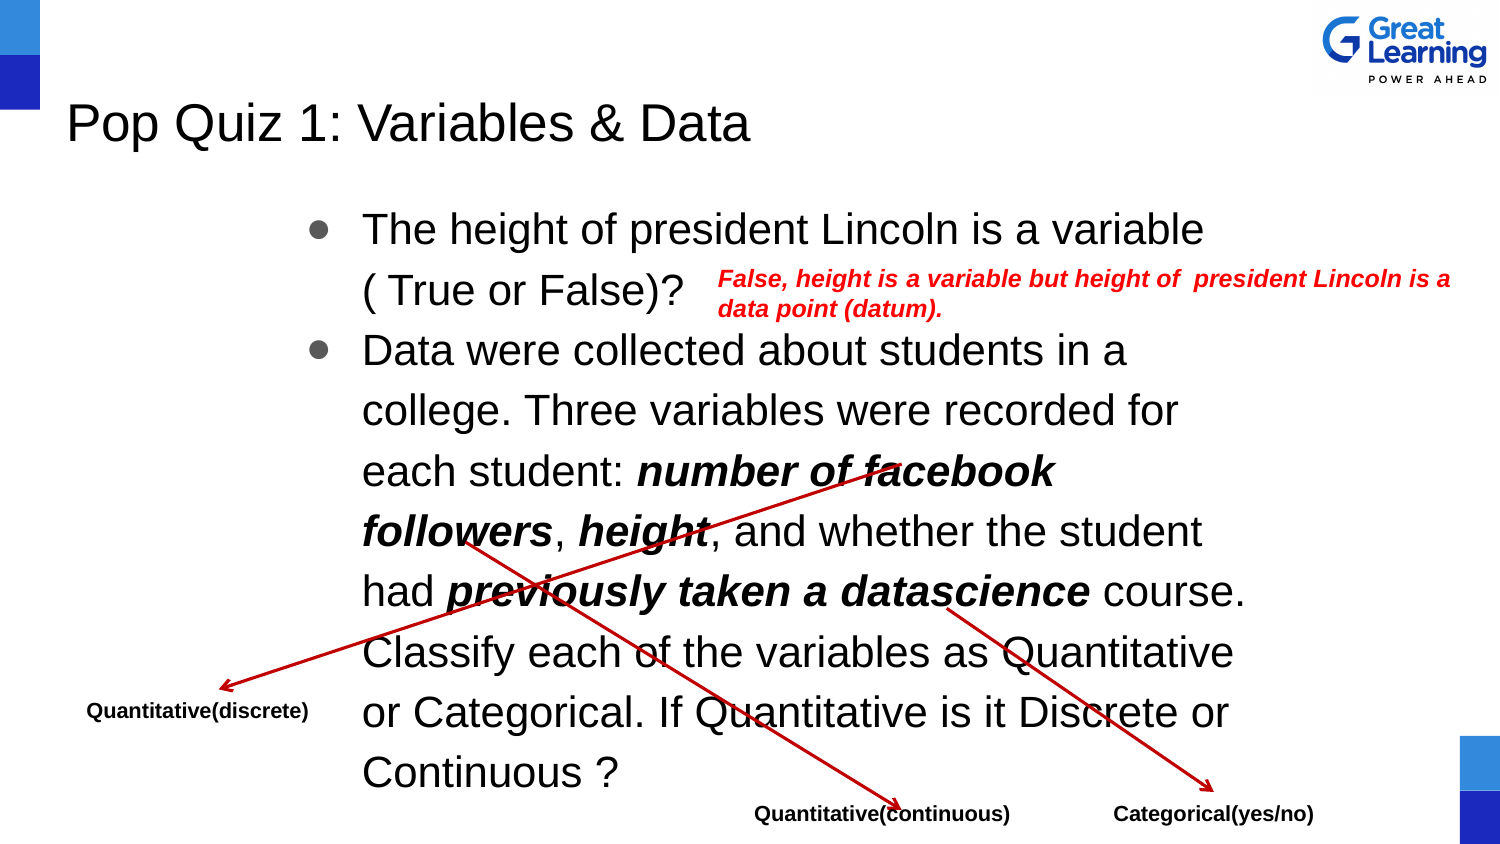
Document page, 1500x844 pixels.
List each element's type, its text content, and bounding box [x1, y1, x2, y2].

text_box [218, 463, 902, 690]
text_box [465, 541, 902, 811]
text_box Categorical(yes/no) [1098, 791, 1330, 833]
picture [1311, 0, 1499, 98]
text_box False, height is a variable but height of president Lincoln is a data point (datum). [703, 255, 1500, 361]
list The height of president Lincoln is a variable ( True or False)? Data were collected about students in a college. Three variables were recorded for each student: number of facebook followers, height, and whether the student had previously taken a datascience course. Classify each of the variables as Quantitative or Categorical. If Quantitative is it Discrete or Continuous ? [271, 178, 1285, 769]
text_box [946, 608, 1215, 793]
text_box Quantitative(discrete) [71, 689, 325, 731]
title Pop Quiz 1: Variables & Data [51, 72, 1449, 167]
text_box Quantitative(continuous) [739, 791, 1026, 833]
